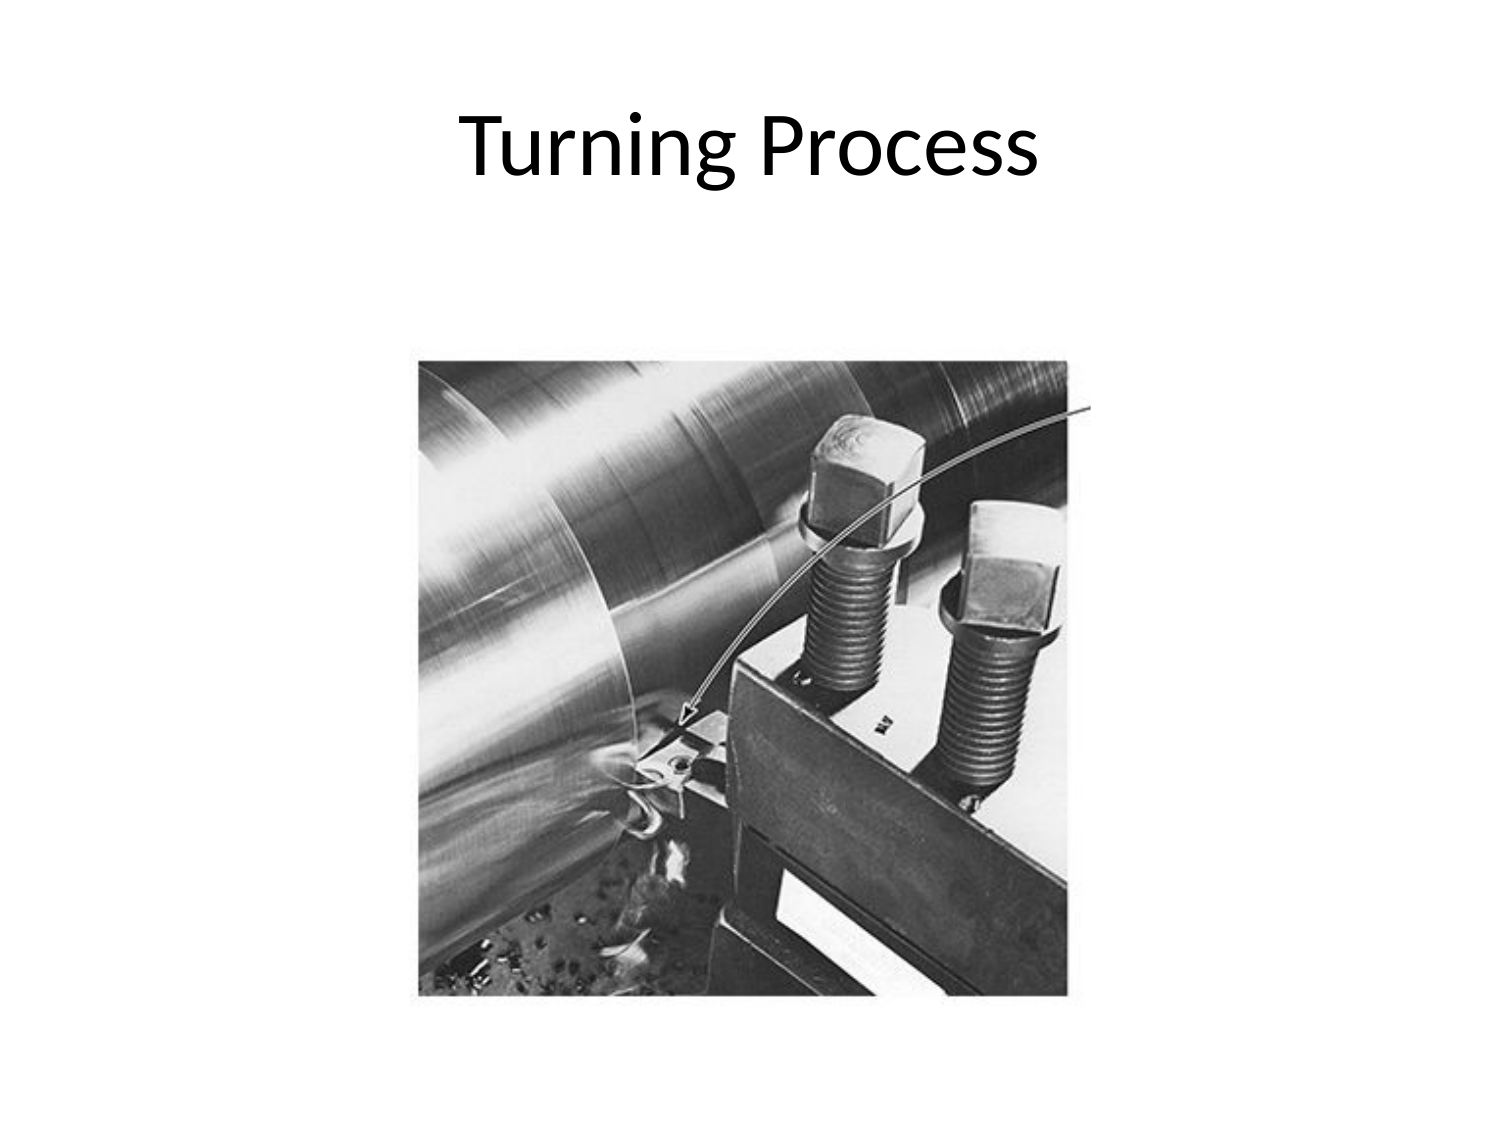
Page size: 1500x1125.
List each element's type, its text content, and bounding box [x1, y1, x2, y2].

title Turning Process [75, 45, 1425, 233]
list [409, 337, 1091, 1030]
